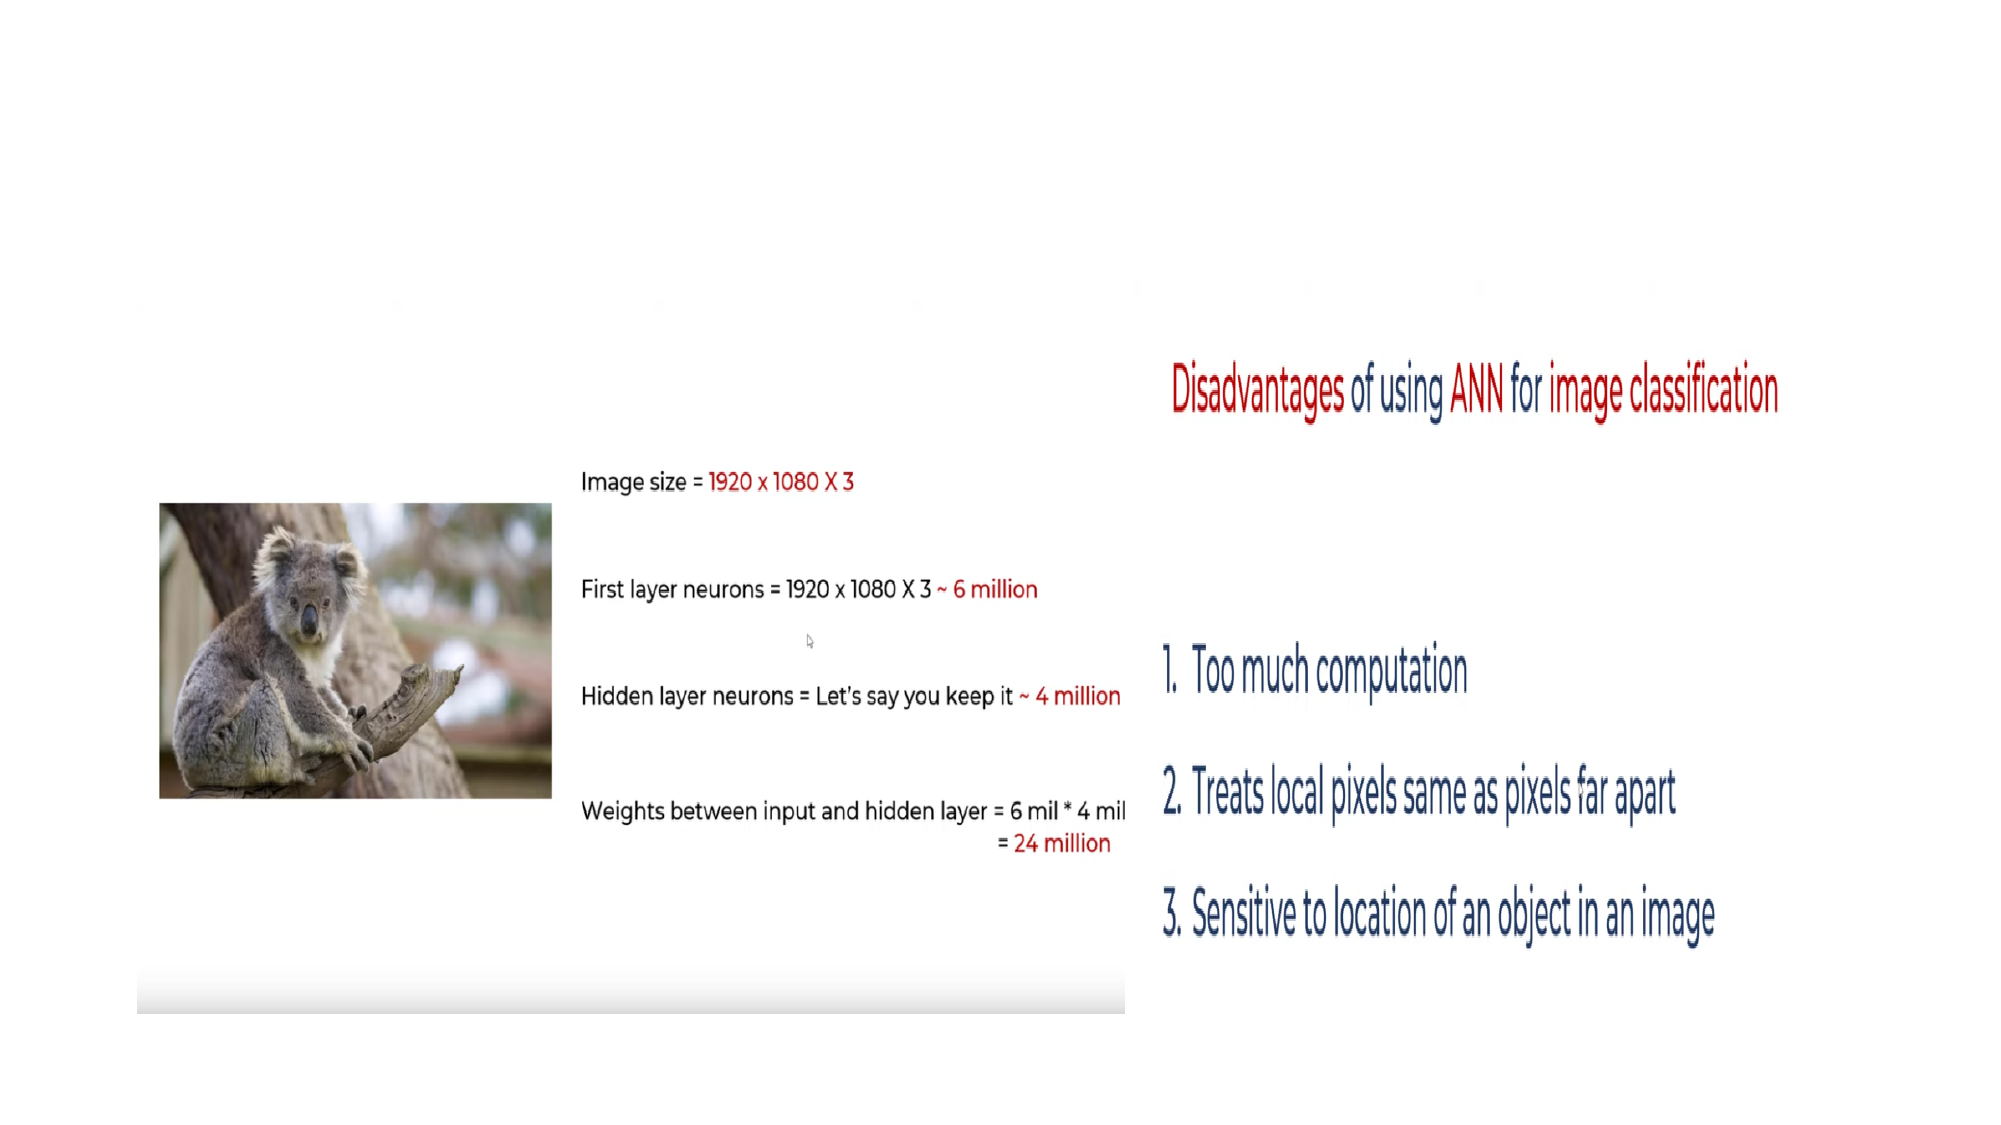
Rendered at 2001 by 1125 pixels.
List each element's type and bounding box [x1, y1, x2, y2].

picture [1134, 279, 1803, 1034]
list [137, 299, 1125, 1014]
